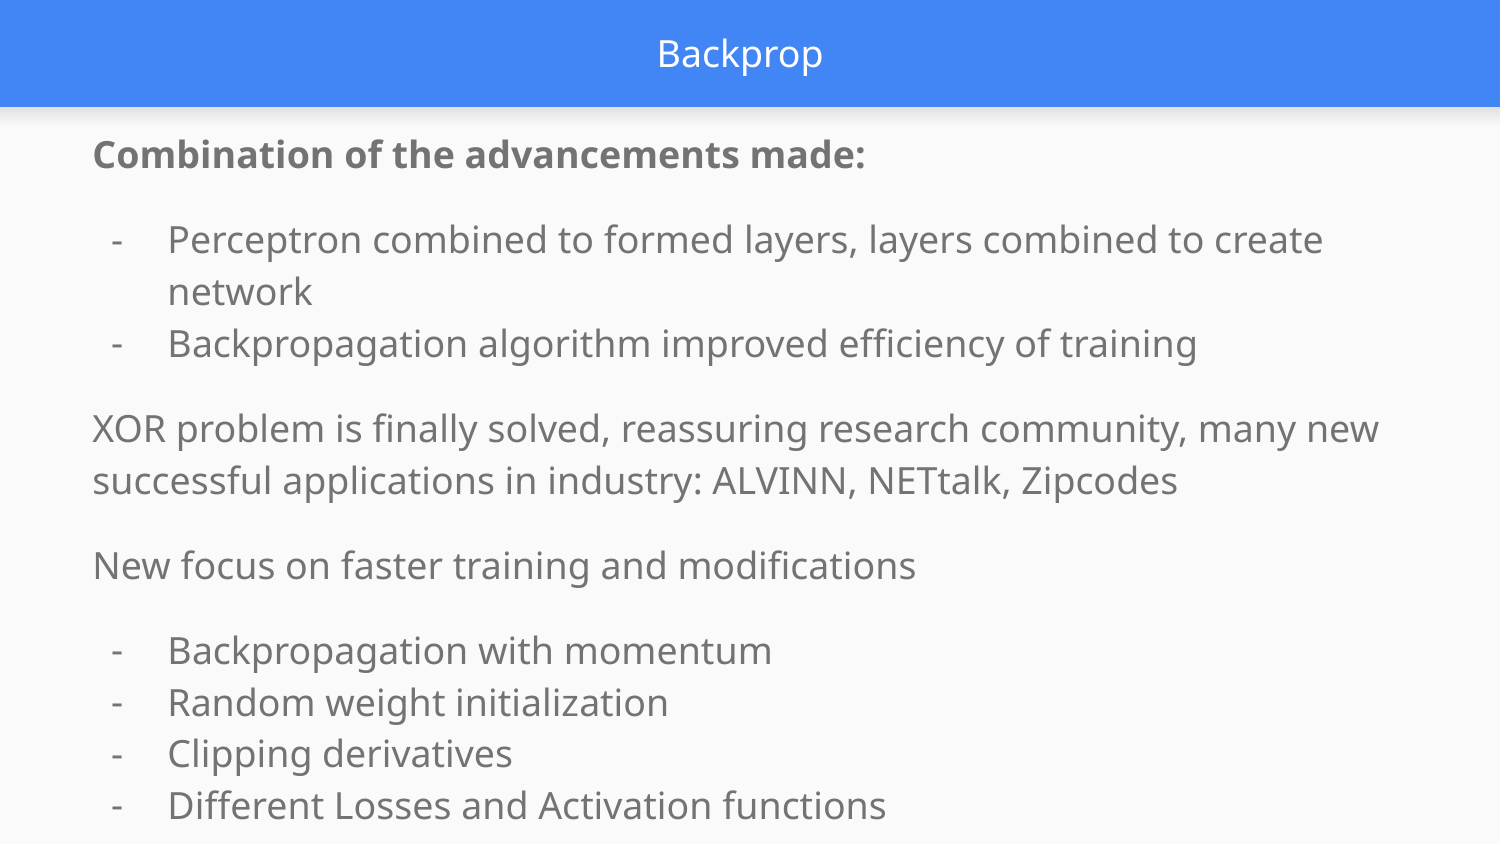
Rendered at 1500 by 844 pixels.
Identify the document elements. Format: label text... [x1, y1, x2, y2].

title Backprop [16, 2, 1464, 102]
list Combination of the advancements made: Perceptron combined to formed layers, layers combined to create network Backpropagation algorithm improved efficiency of training XOR problem is finally solved, reassuring research community, many new successful applications in industry: ALVINN, NETtalk, Zipcodes New focus on faster training and modifications Backpropagation with momentum Random weight initialization Clipping derivatives Different Losses and Activation functions [77, 109, 1427, 800]
